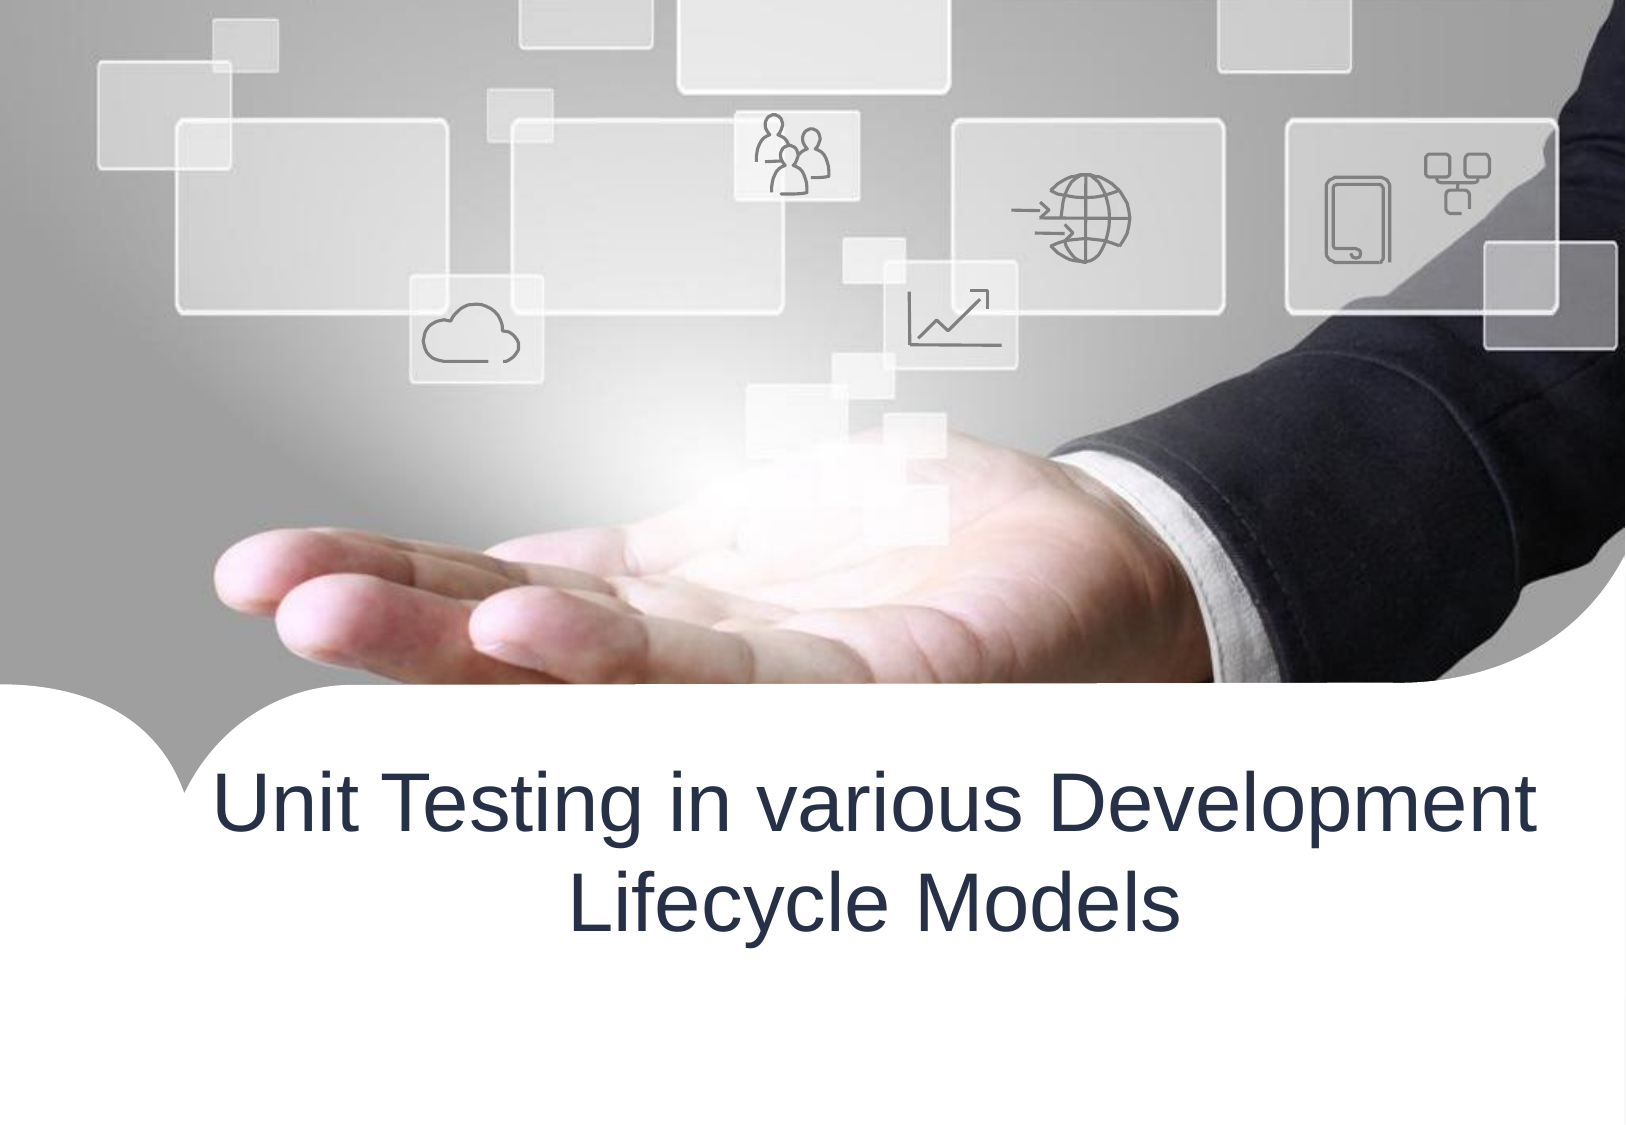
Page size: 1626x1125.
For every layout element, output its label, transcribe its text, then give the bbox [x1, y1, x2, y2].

picture [0, 0, 1625, 736]
title Unit Testing in various Development Lifecycle Models [0, 736, 1625, 961]
